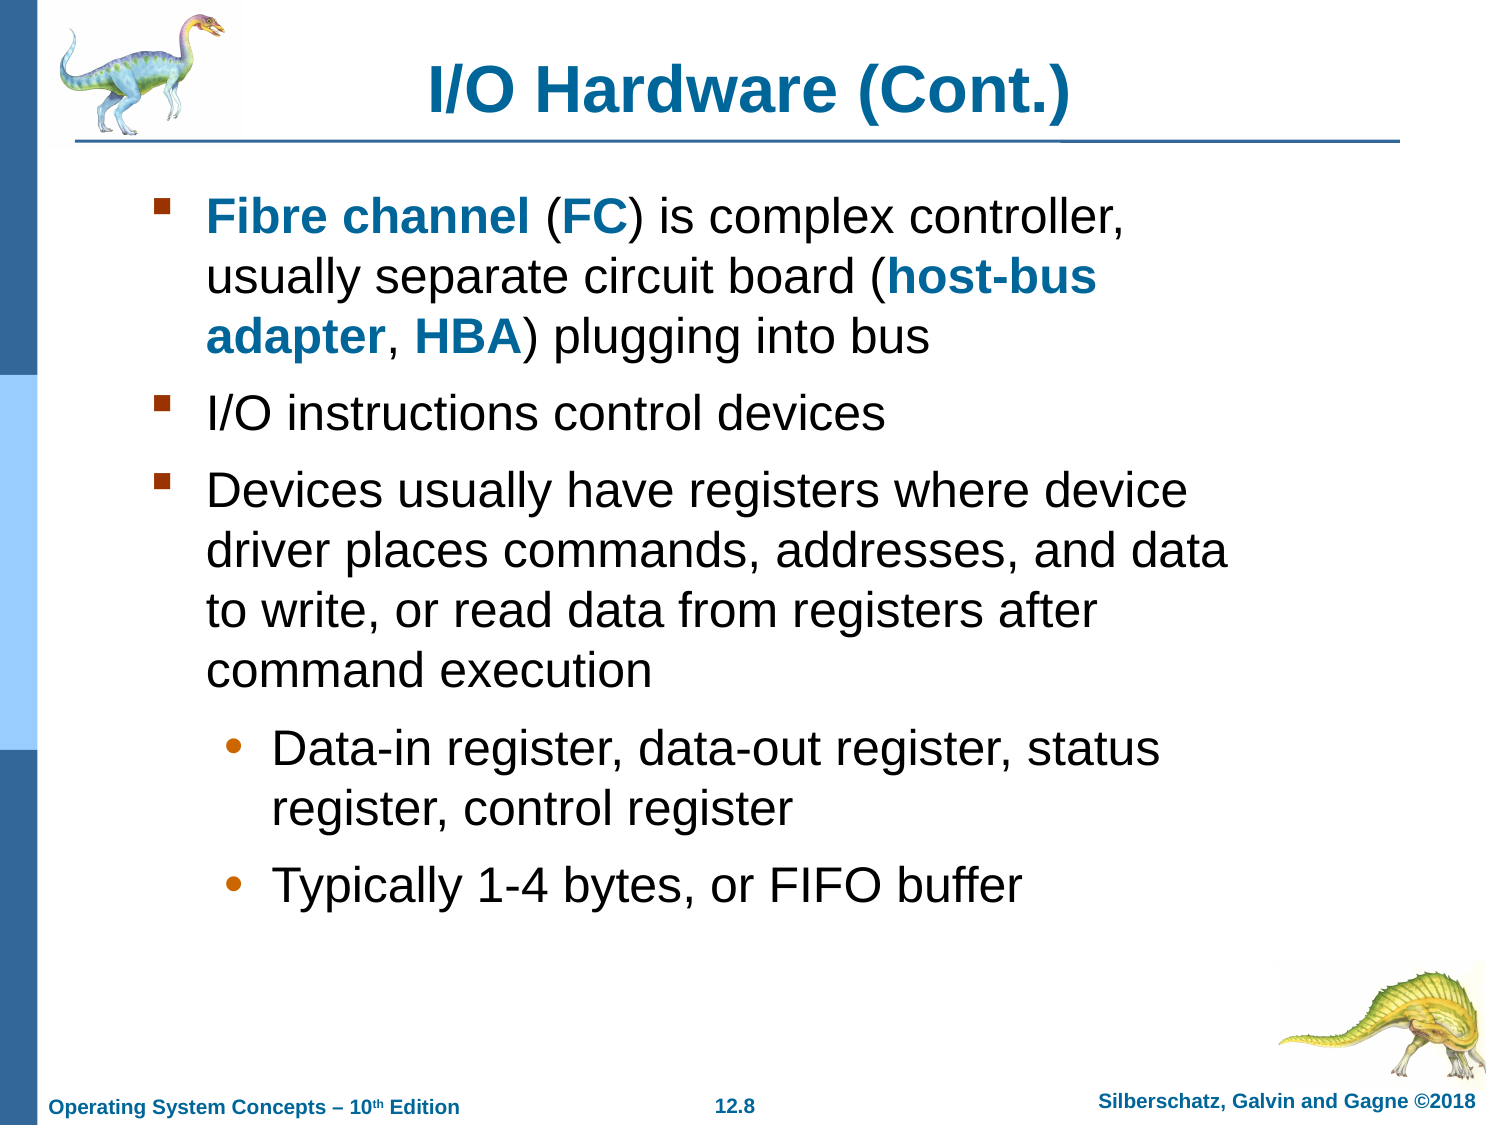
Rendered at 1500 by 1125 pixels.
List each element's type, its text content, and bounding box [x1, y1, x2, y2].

picture [46, 0, 243, 149]
title I/O Hardware (Cont.) [75, 39, 1425, 134]
list Fibre channel (FC) is complex controller, usually separate circuit board (host-bus adapter, HBA) plugging into bus I/O instructions control devices Devices usually have registers where device driver places commands, addresses, and data to write, or read data from registers after command execution Data-in register, data-out register, status register, control register Typically 1-4 bytes, or FIFO buffer [134, 175, 1288, 919]
picture [1275, 959, 1486, 1090]
